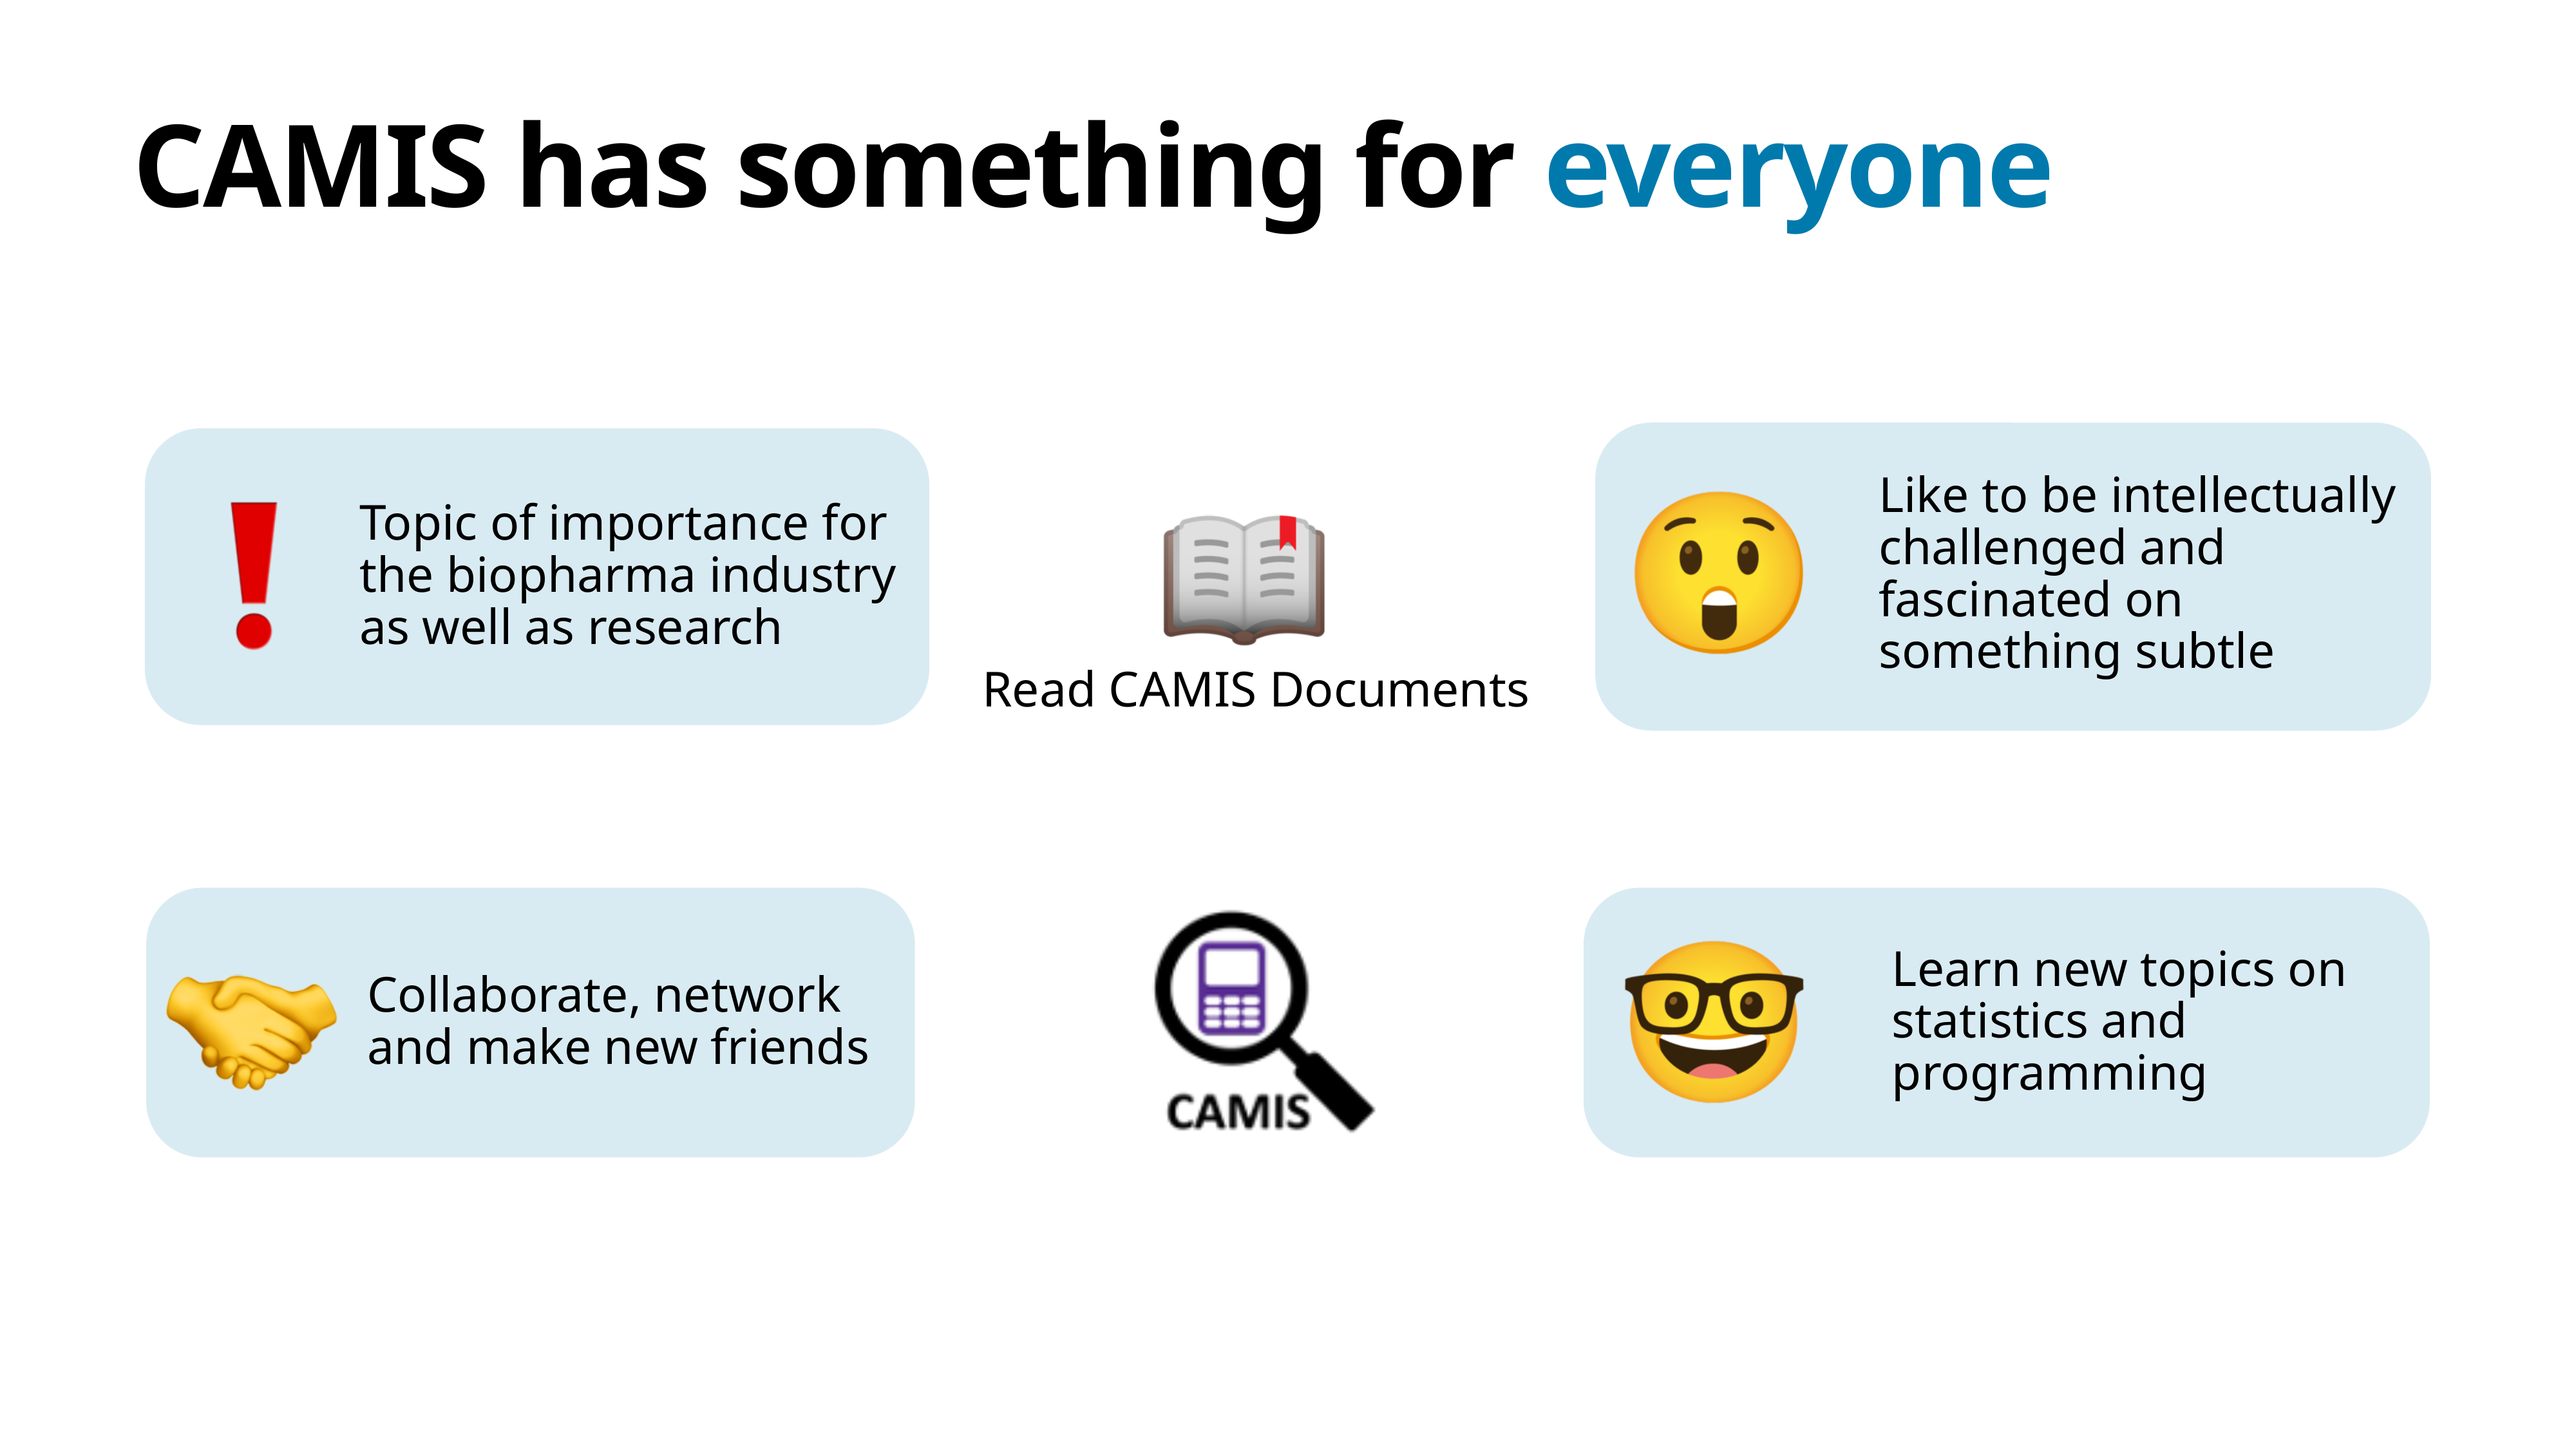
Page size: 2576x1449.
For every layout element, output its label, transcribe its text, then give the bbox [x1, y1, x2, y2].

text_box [976, 491, 1548, 725]
picture [1010, 837, 1488, 1208]
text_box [1583, 887, 2430, 1158]
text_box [146, 887, 915, 1158]
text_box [144, 428, 930, 726]
title CAMIS has something for everyone [127, 113, 2449, 266]
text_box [1595, 422, 2432, 731]
